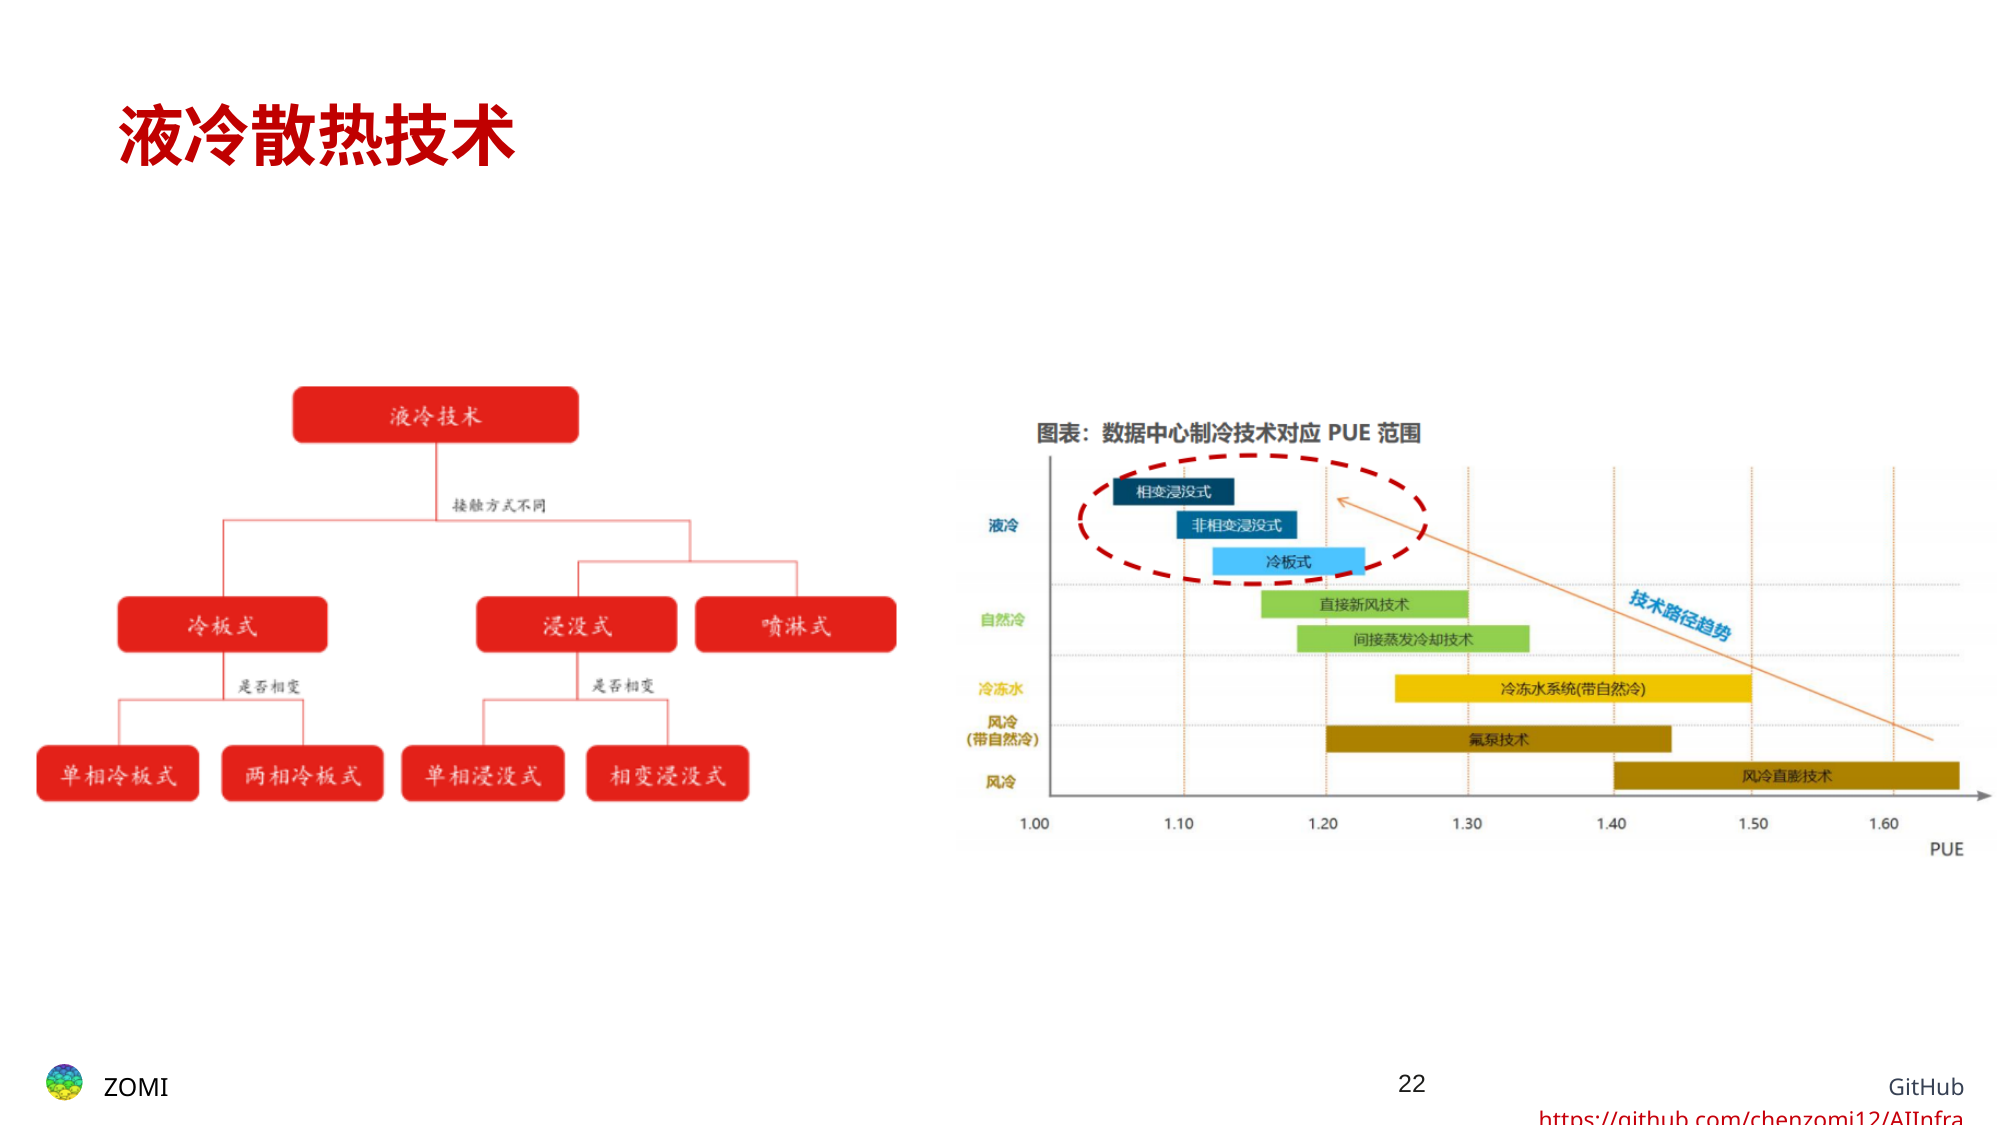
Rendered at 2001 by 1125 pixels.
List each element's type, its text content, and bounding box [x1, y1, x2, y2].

picture [47, 1065, 82, 1100]
title 液冷散热技术 [102, 85, 1901, 183]
picture [3, 324, 939, 847]
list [956, 412, 1997, 861]
